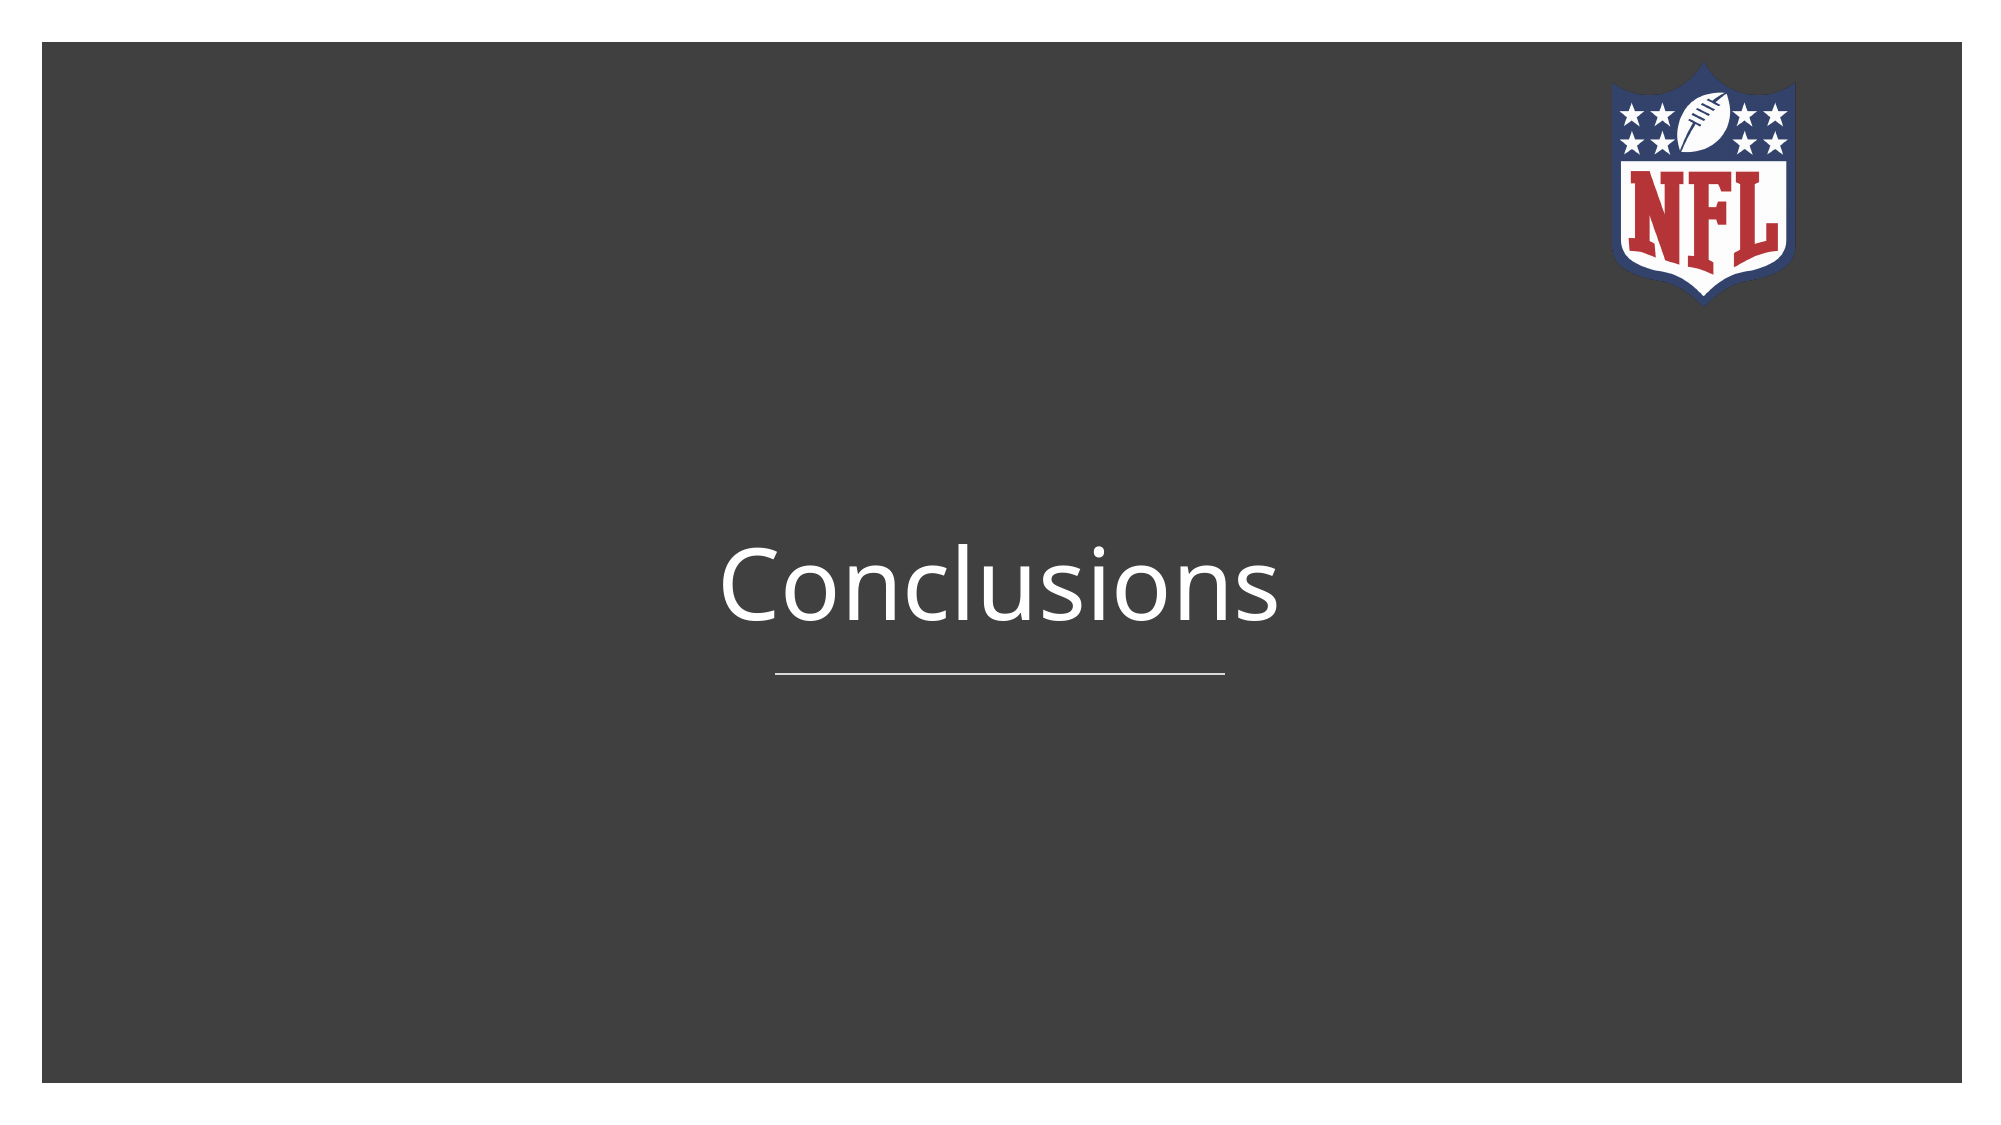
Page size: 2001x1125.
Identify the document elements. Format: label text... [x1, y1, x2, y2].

text_box [0, 0, 2000, 1125]
title Conclusions [249, 184, 1750, 650]
picture [1458, 21, 1948, 347]
text_box [52, 52, 1952, 1073]
slide_number 34 [1412, 1042, 1863, 1103]
